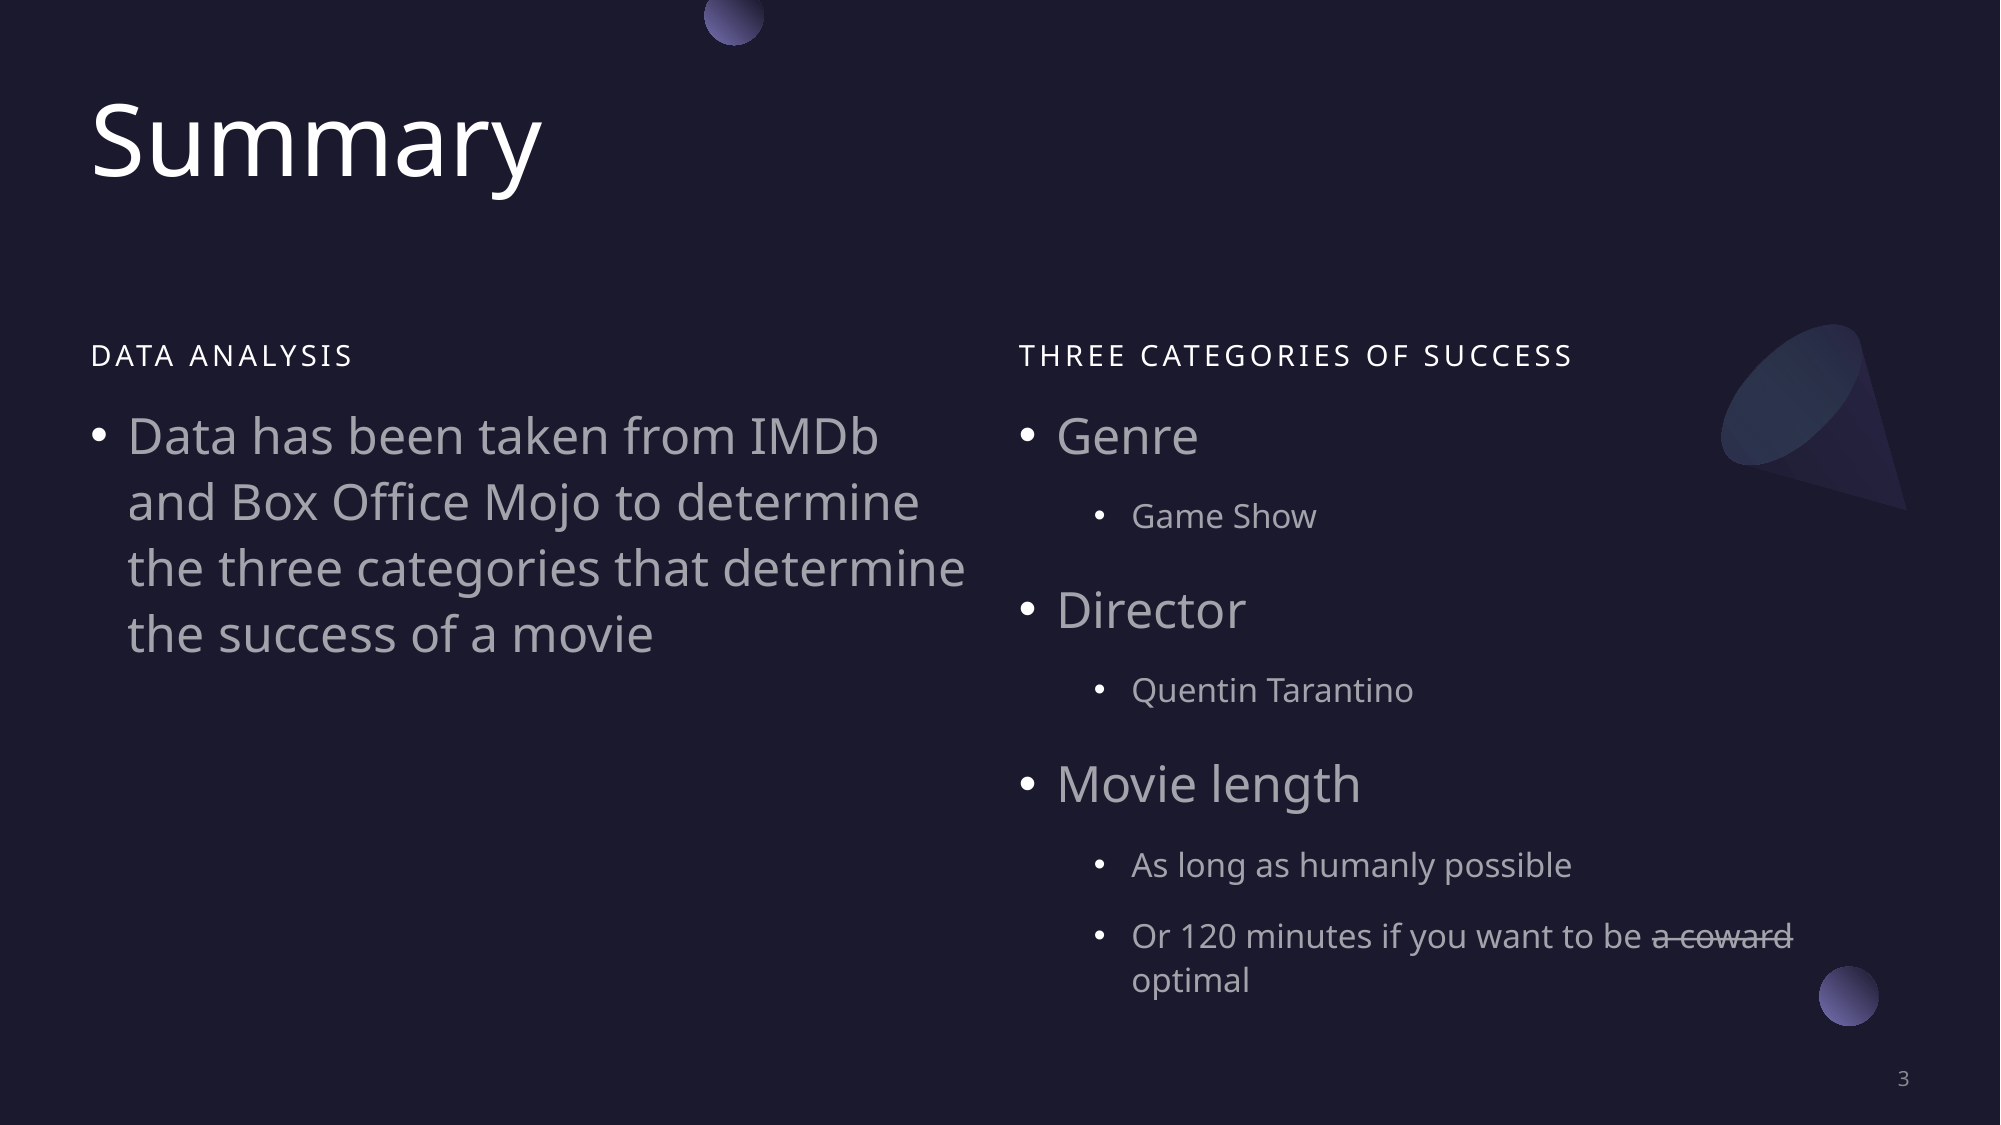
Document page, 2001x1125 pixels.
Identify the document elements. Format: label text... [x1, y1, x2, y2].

list Data analysis [90, 283, 983, 372]
title Summary [90, 90, 1911, 309]
list Data has been taken from IMDb and Box Office Mojo to determine the three categories that determine the success of a movie [90, 398, 981, 975]
list Three Categories of success [1019, 283, 1911, 372]
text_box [1702, 332, 1922, 541]
slide_number 3 [1632, 1067, 1910, 1093]
list Genre Game Show Director Quentin Tarantino Movie length As long as humanly possible Or 120 minutes if you want to be a coward optimal [1019, 398, 1911, 975]
text_box [703, 0, 765, 47]
